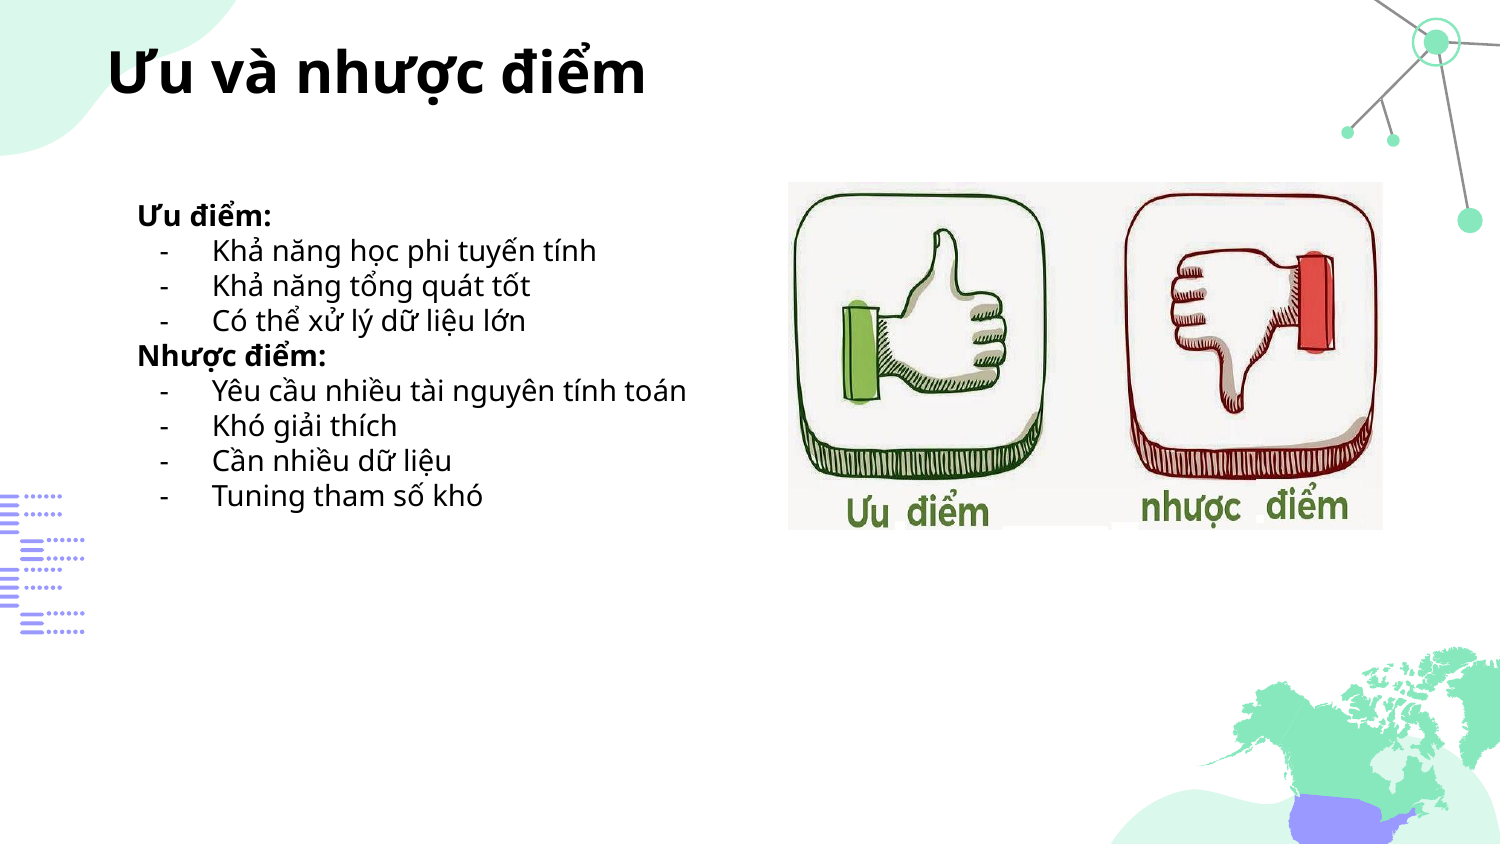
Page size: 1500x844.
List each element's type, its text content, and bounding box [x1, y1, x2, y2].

picture [788, 182, 1383, 531]
text_box Ưu điểm: Khả năng học phi tuyến tính Khả năng tổng quát tốt Có thể xử lý dữ liệu lớn Nhược điểm: Yêu cầu nhiều tài nguyên tính toán Khó giải thích Cần nhiều dữ liệu Tuning tham số khó [121, 182, 802, 563]
text_box Ưu và nhược điểm [91, 10, 907, 121]
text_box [1196, 646, 1500, 844]
